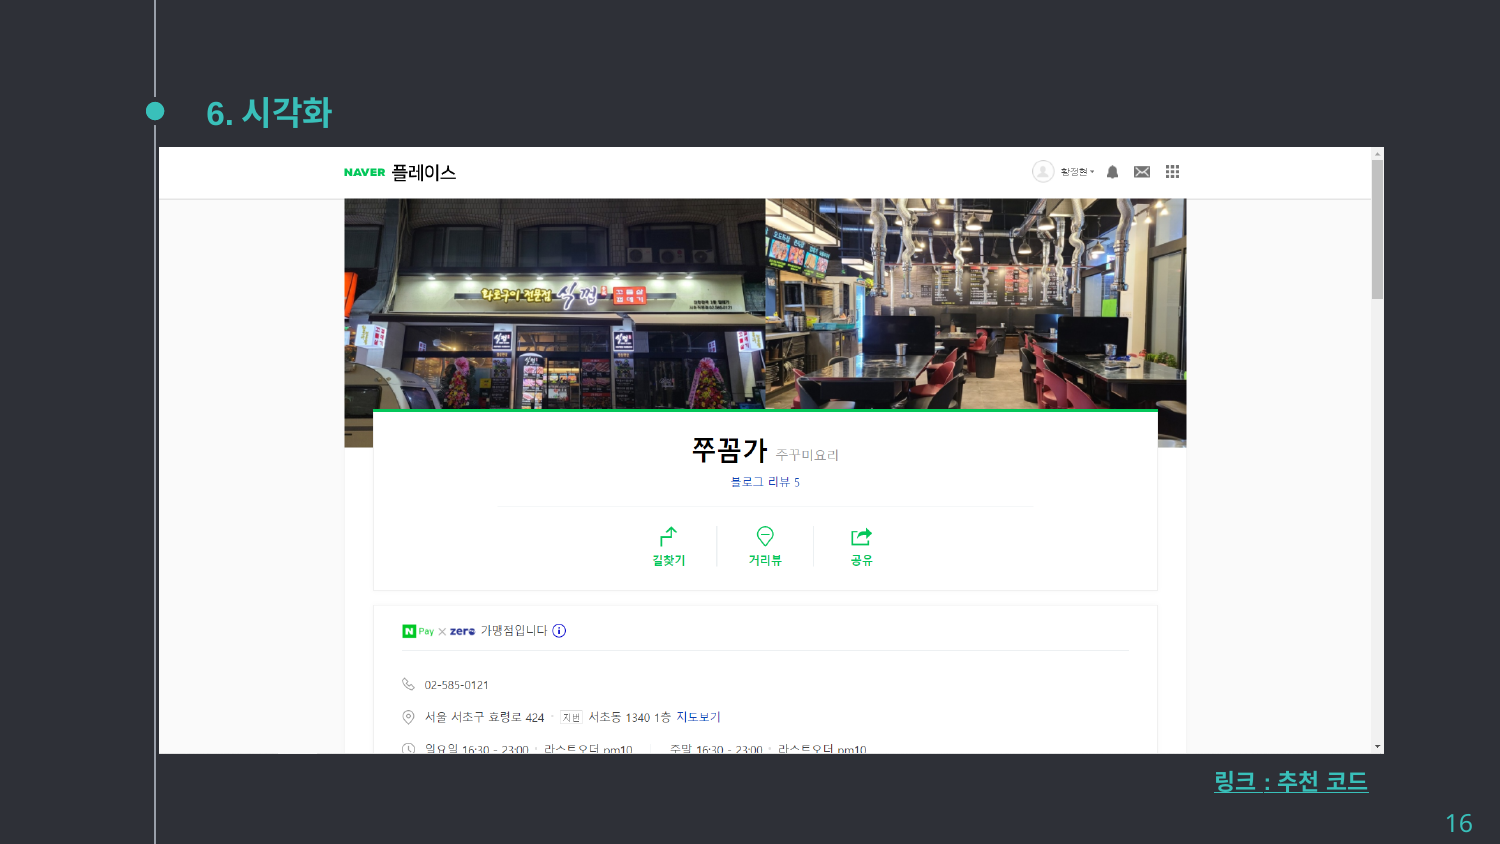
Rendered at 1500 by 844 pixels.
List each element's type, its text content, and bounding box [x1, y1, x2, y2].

text_box 링크 : 추천 코드 [1199, 753, 1500, 811]
title 6.시각화 [191, 90, 1317, 146]
picture [159, 147, 1385, 754]
slide_number 16 [1398, 811, 1489, 844]
